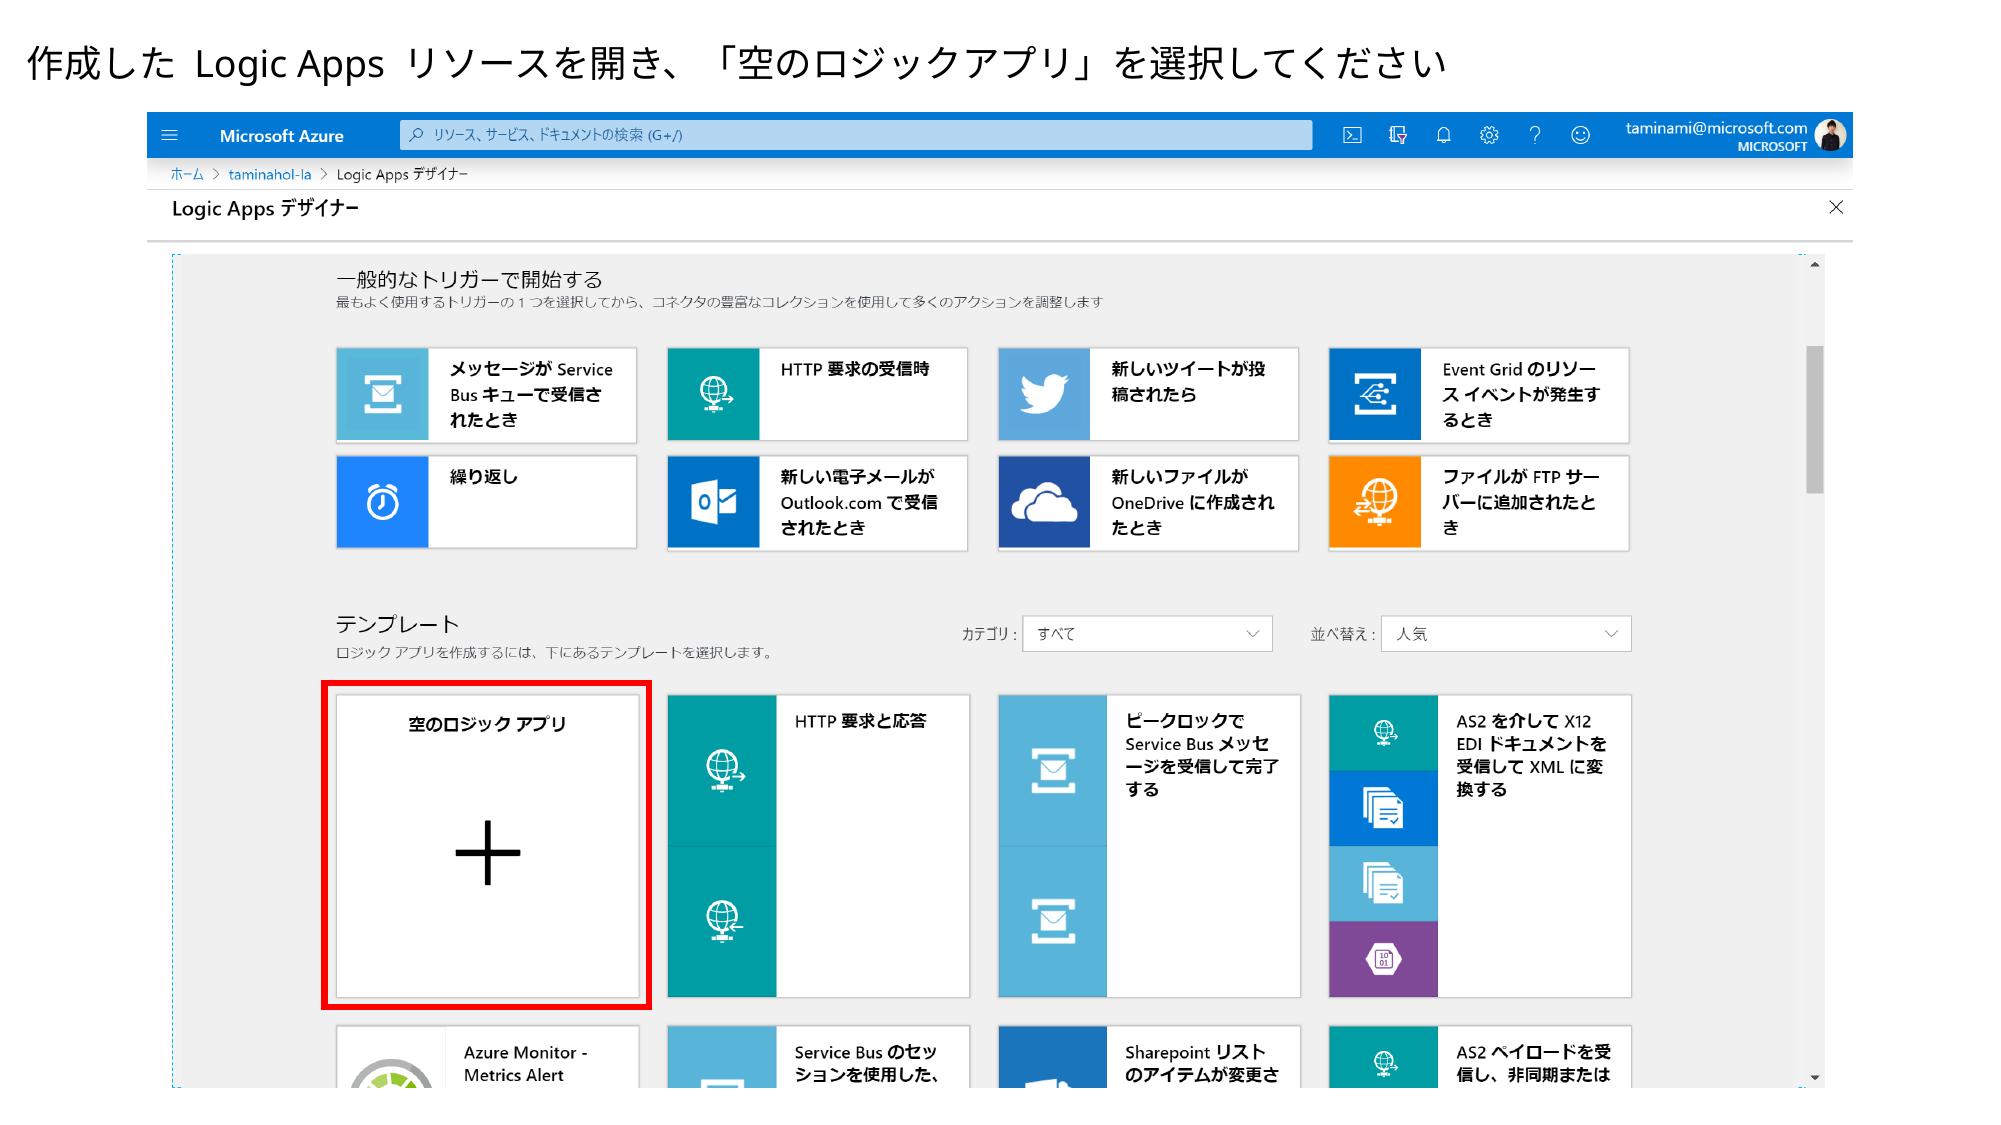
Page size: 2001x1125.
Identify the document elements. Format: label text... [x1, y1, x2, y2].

text_box 作成した Logic Apps リソースを開き、「空のロジックアプリ」を選択してください [12, 32, 1463, 93]
picture [147, 112, 1853, 1110]
